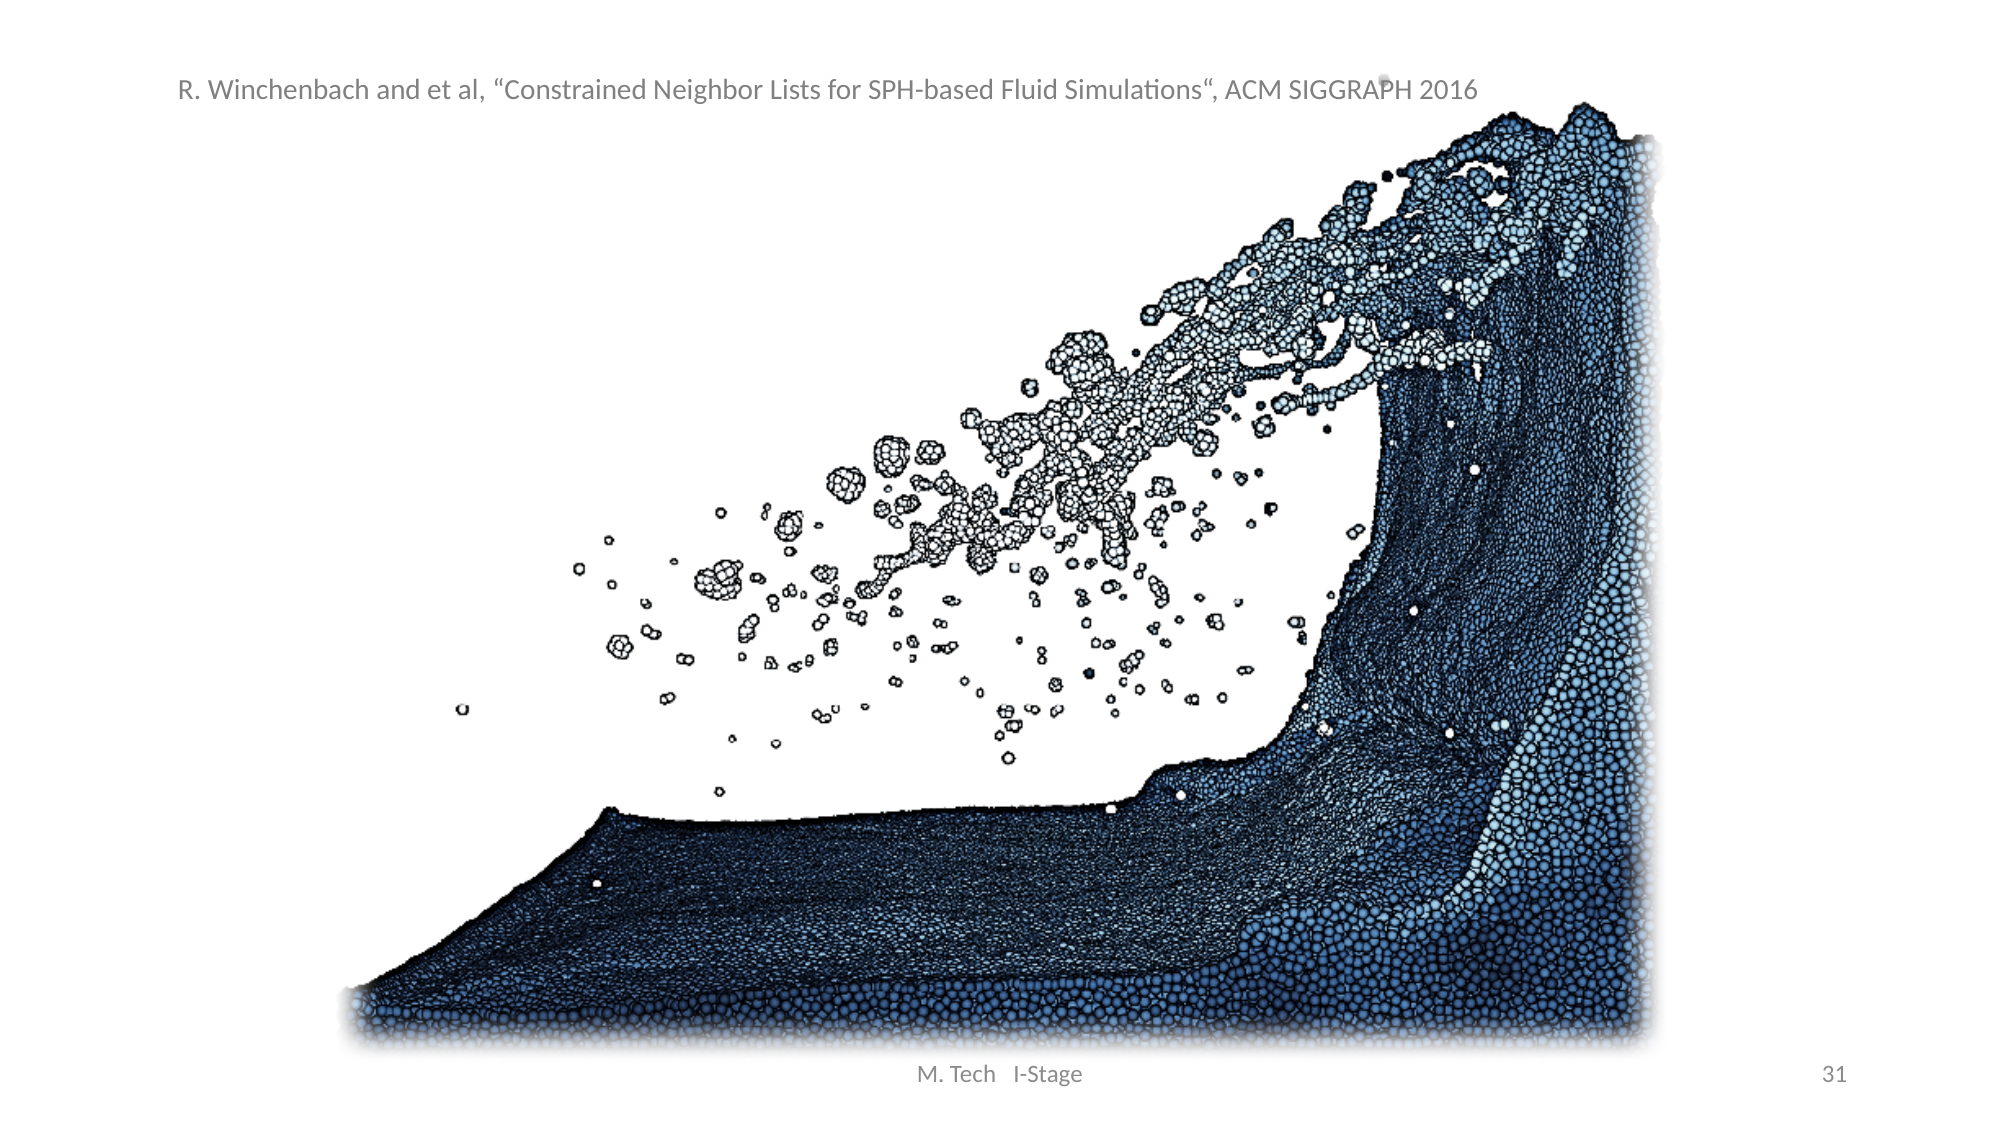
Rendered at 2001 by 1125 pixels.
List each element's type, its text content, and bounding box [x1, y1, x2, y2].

picture [331, 63, 1668, 1062]
footer M. Tech I-Stage [662, 1062, 1338, 1103]
text_box R. Winchenbach and et al, “Constrained Neighbor Lists for SPH-based Fluid Simulations“, ACM SIGGRAPH 2016 [163, 63, 331, 113]
slide_number 31 [1412, 1042, 1863, 1103]
